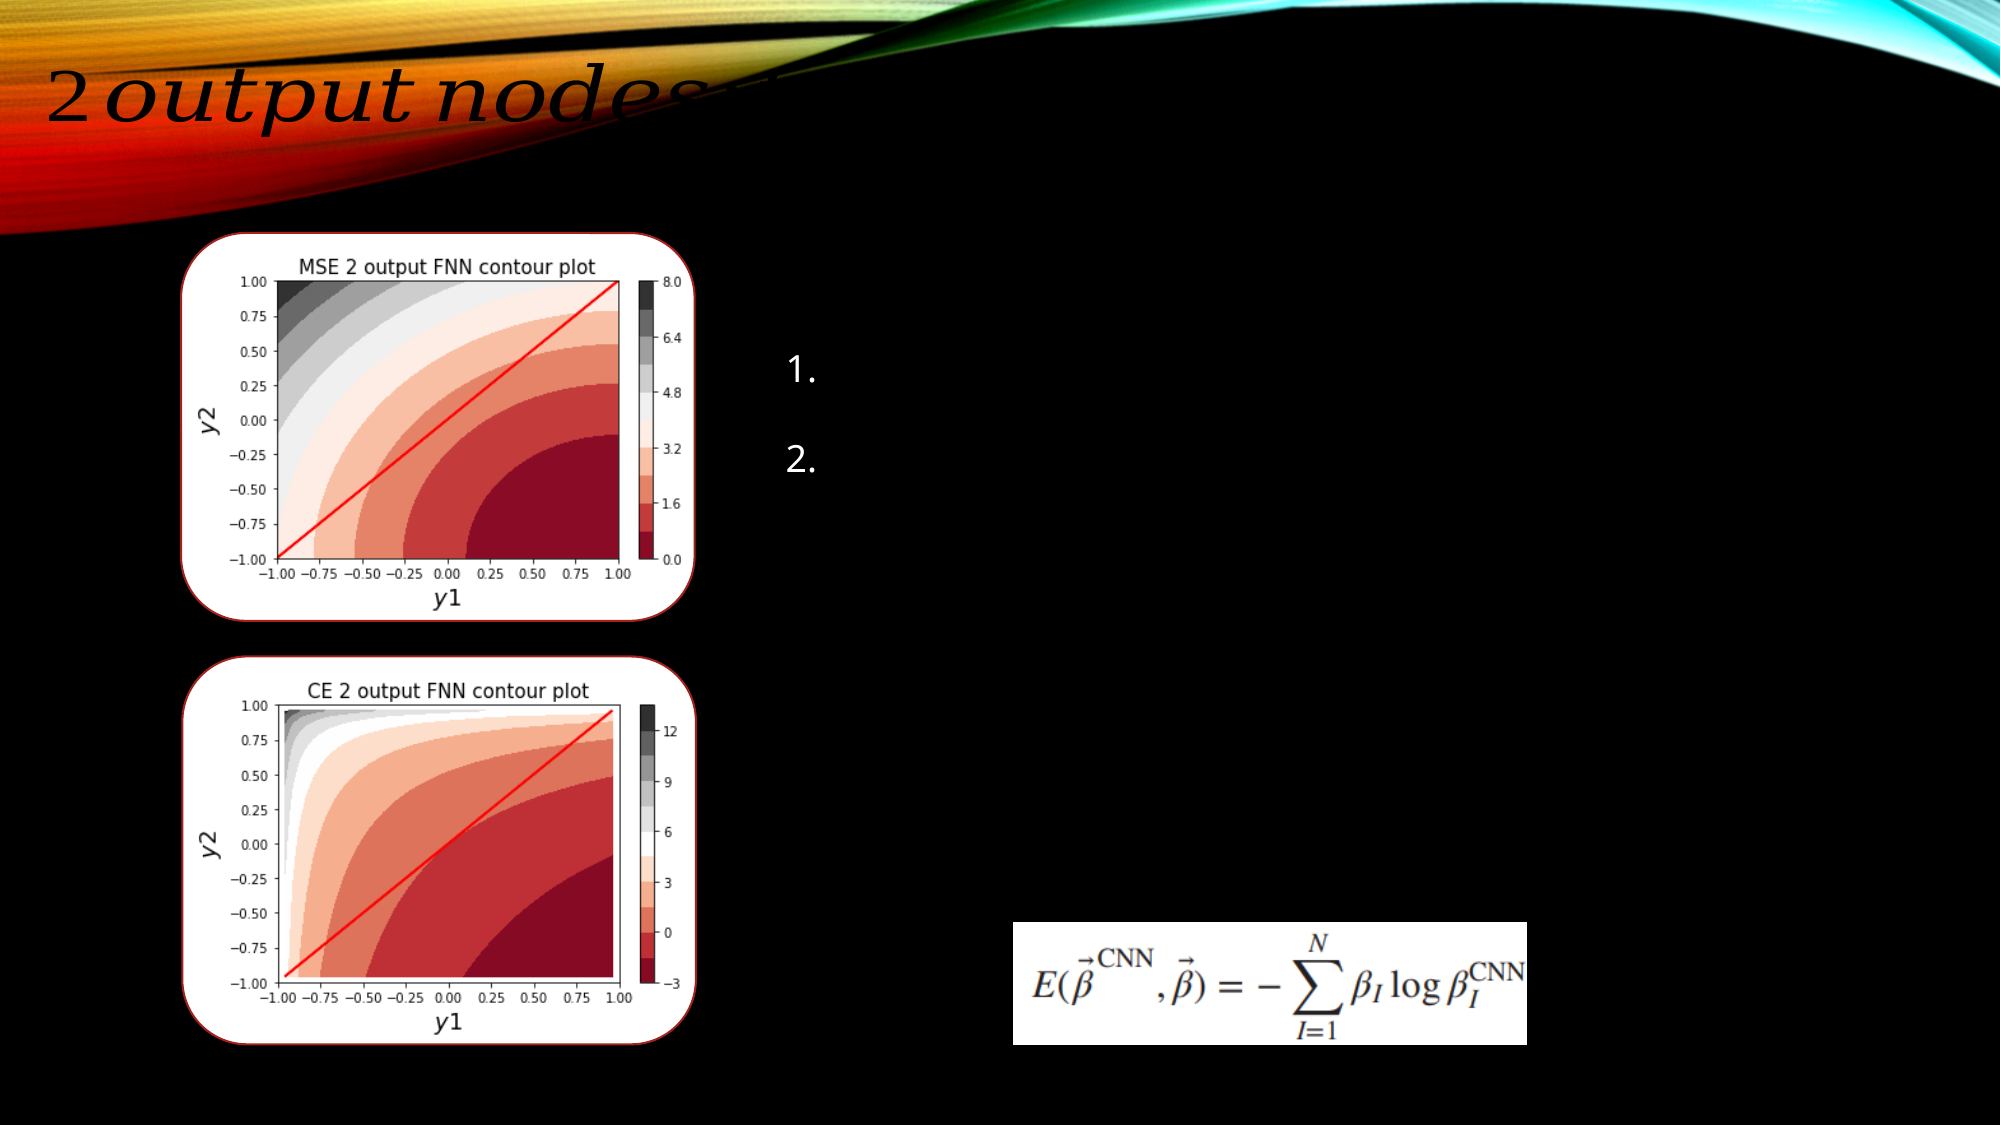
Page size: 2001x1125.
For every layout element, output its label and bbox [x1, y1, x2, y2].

picture [1012, 922, 1527, 1045]
picture [0, 0, 2000, 237]
picture [187, 250, 691, 622]
text_box [691, 693, 697, 1007]
picture [189, 674, 691, 1045]
text_box [200, 231, 676, 250]
text_box [201, 655, 677, 674]
text_box [179, 268, 187, 586]
text_box [181, 690, 189, 1011]
text_box [691, 273, 696, 581]
